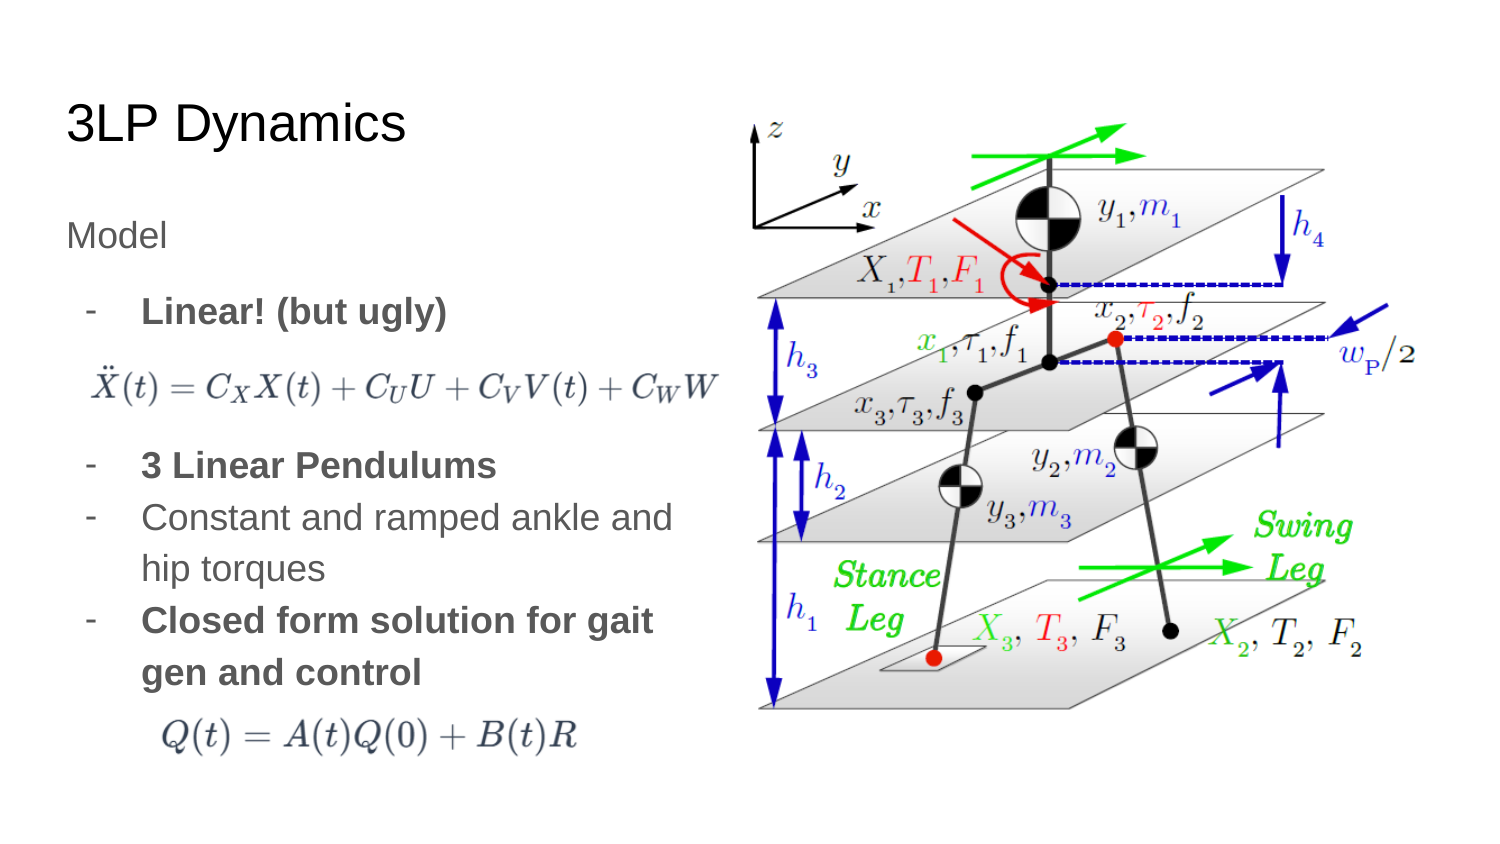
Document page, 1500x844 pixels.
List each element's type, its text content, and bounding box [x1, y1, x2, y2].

list Model Linear! (but ugly) 3 Linear Pendulums Constant and ramped ankle and hip torques Closed form solution for gait gen and control [51, 189, 696, 750]
picture [142, 702, 605, 762]
title 3LP Dynamics [51, 72, 1449, 167]
picture [77, 94, 1436, 750]
